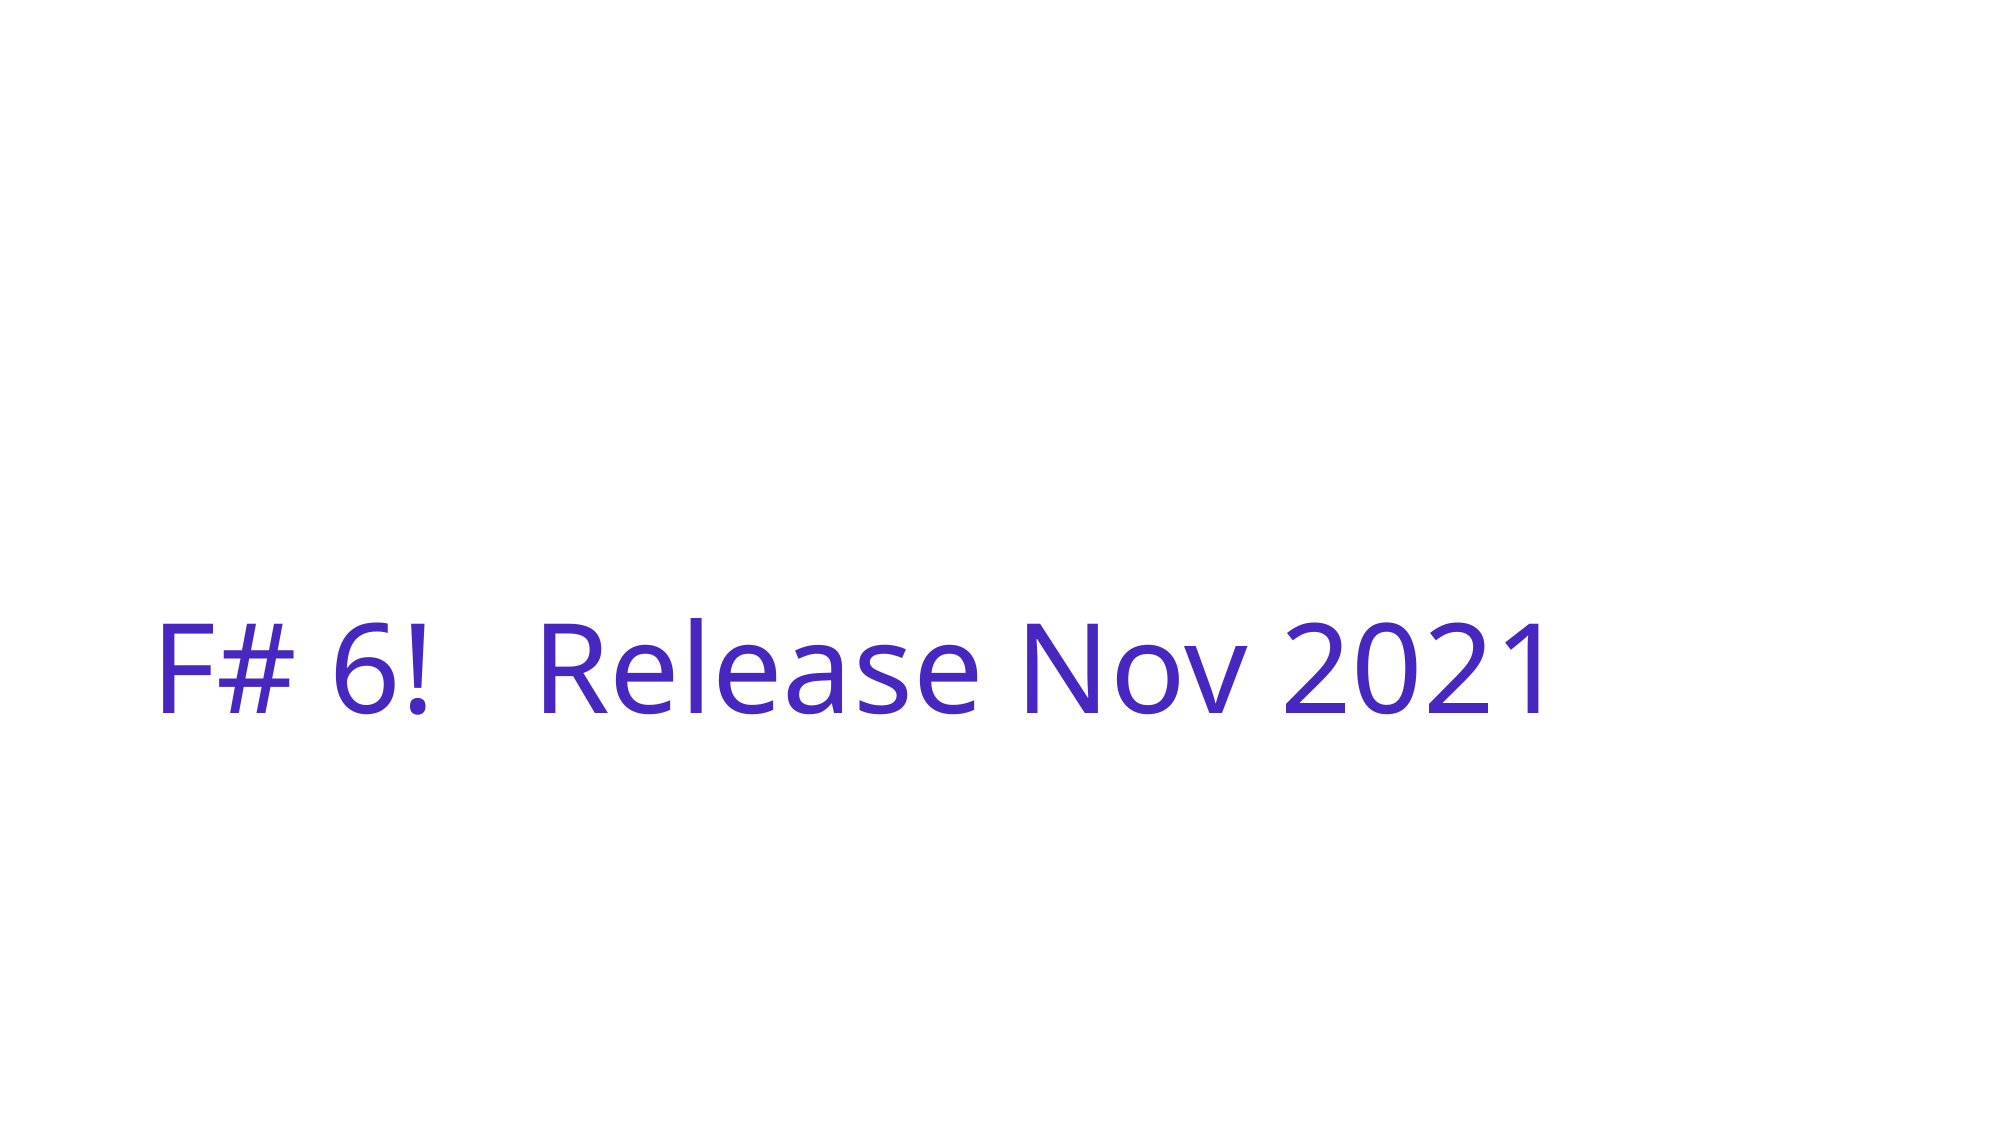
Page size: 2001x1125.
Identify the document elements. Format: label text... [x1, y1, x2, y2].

title F# 6! Release Nov 2021 [136, 280, 1862, 749]
